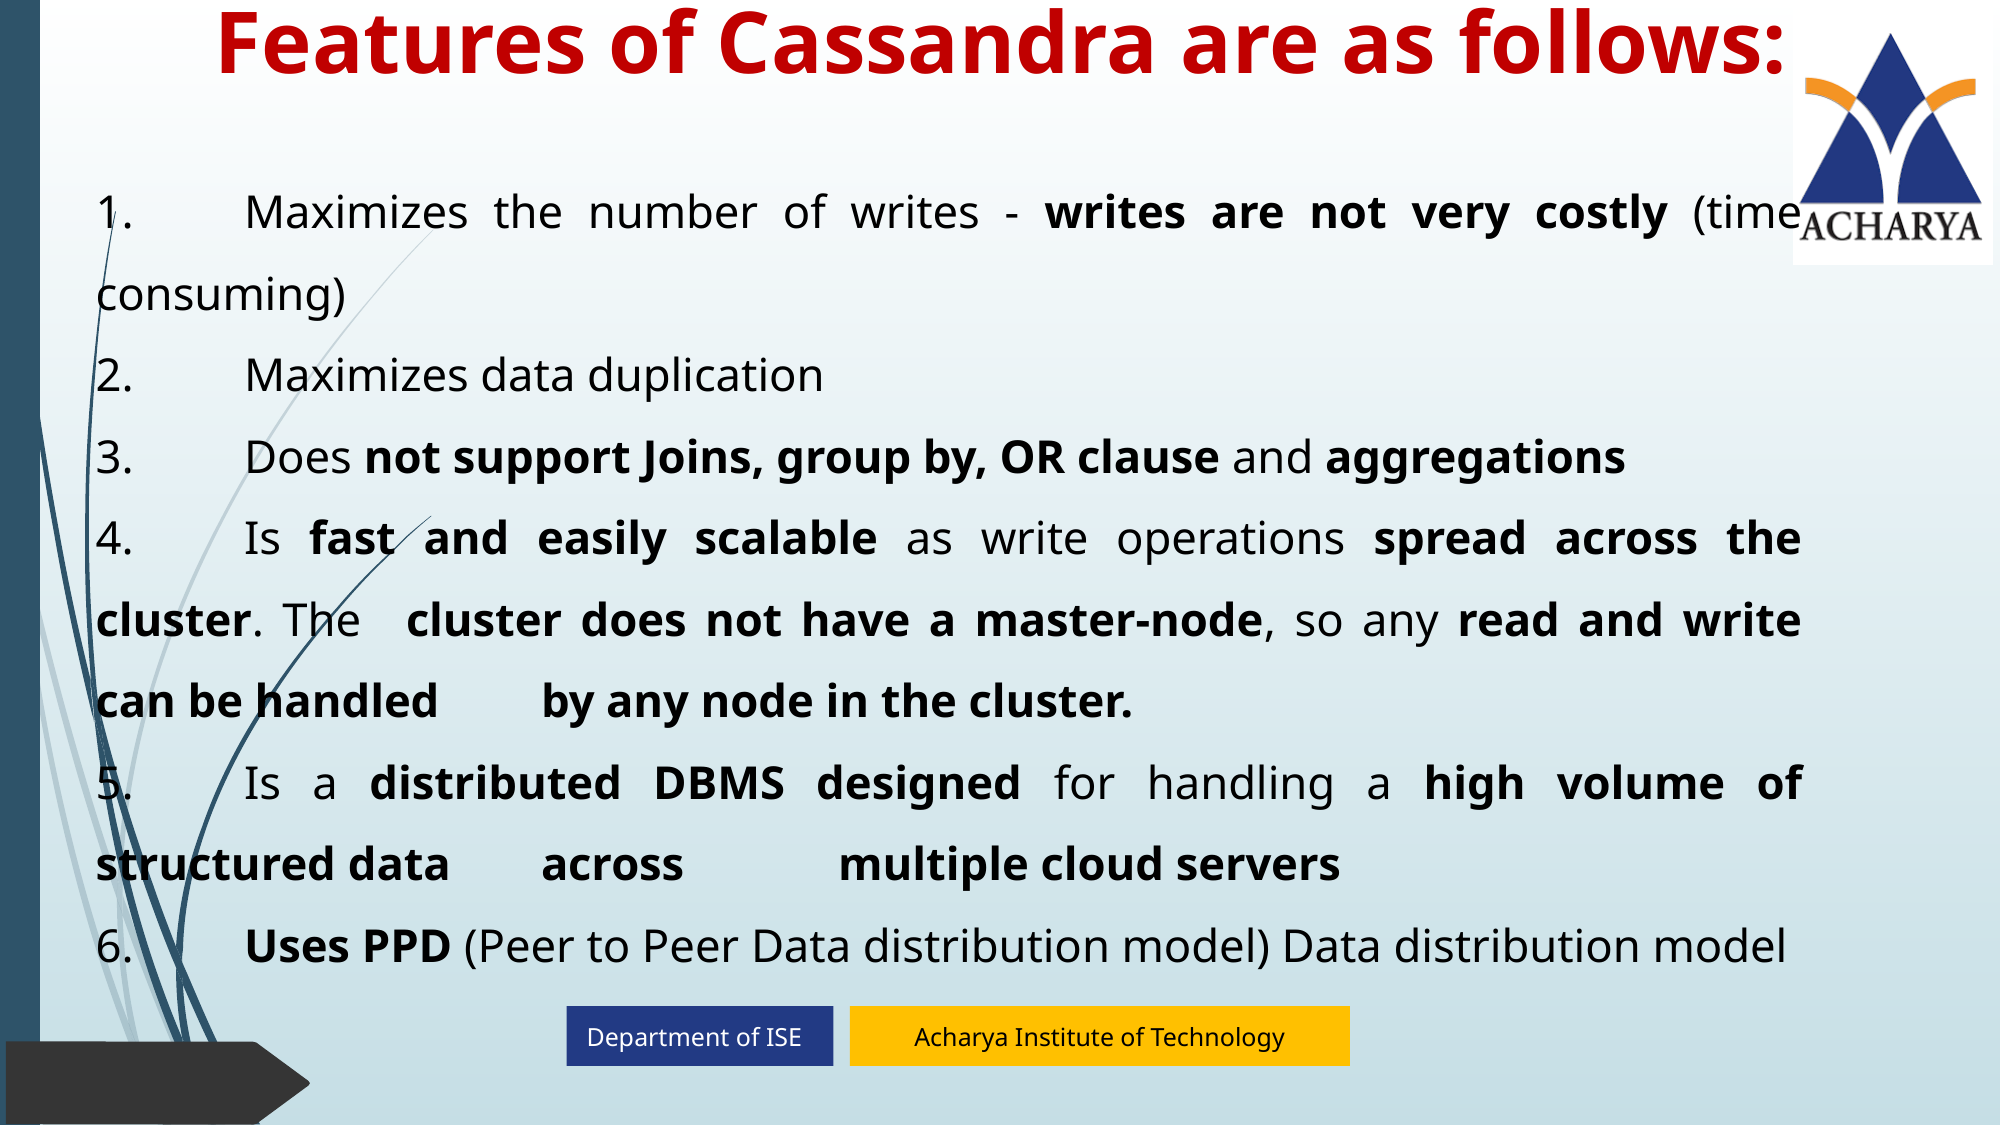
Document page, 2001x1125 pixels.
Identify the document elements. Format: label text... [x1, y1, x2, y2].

title Features of Cassandra are as follows: [22, 0, 1982, 157]
list 1. Maximizes the number of writes - writes are not very costly (time consuming) 2. Maximizes data duplication 3. Does not support Joins, group by, OR clause and aggregations 4. Is fast and easily scalable as write operations spread across the cluster. The cluster does not have a master-node, so any read and write can be handled by any node in the cluster. 5. Is a distributed DBMS designed for handling a high volume of structured data across multiple cloud servers 6. Uses PPD (Peer to Peer Data distribution model) Data distribution model [95, 156, 1803, 1009]
